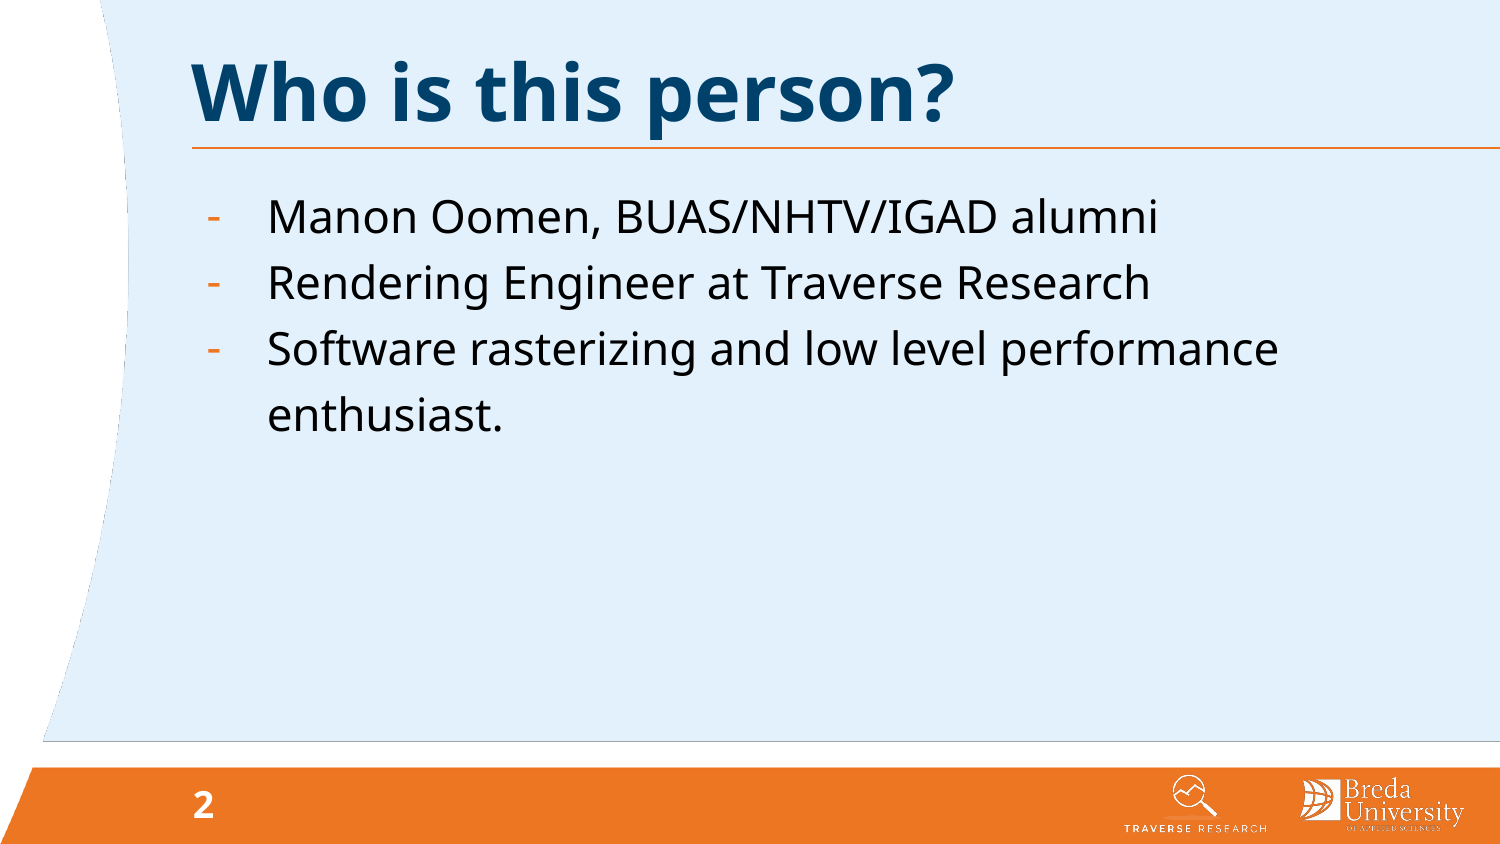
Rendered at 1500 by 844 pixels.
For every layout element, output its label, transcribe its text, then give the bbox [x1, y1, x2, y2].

picture [0, 0, 1500, 844]
list Manon Oomen, BUAS/NHTV/IGAD alumni Rendering Engineer at Traverse Research Software rasterizing and low level performance enthusiast. [191, 176, 1341, 741]
title Who is this person? [191, 3, 1341, 138]
slide_number 2 [177, 773, 351, 819]
